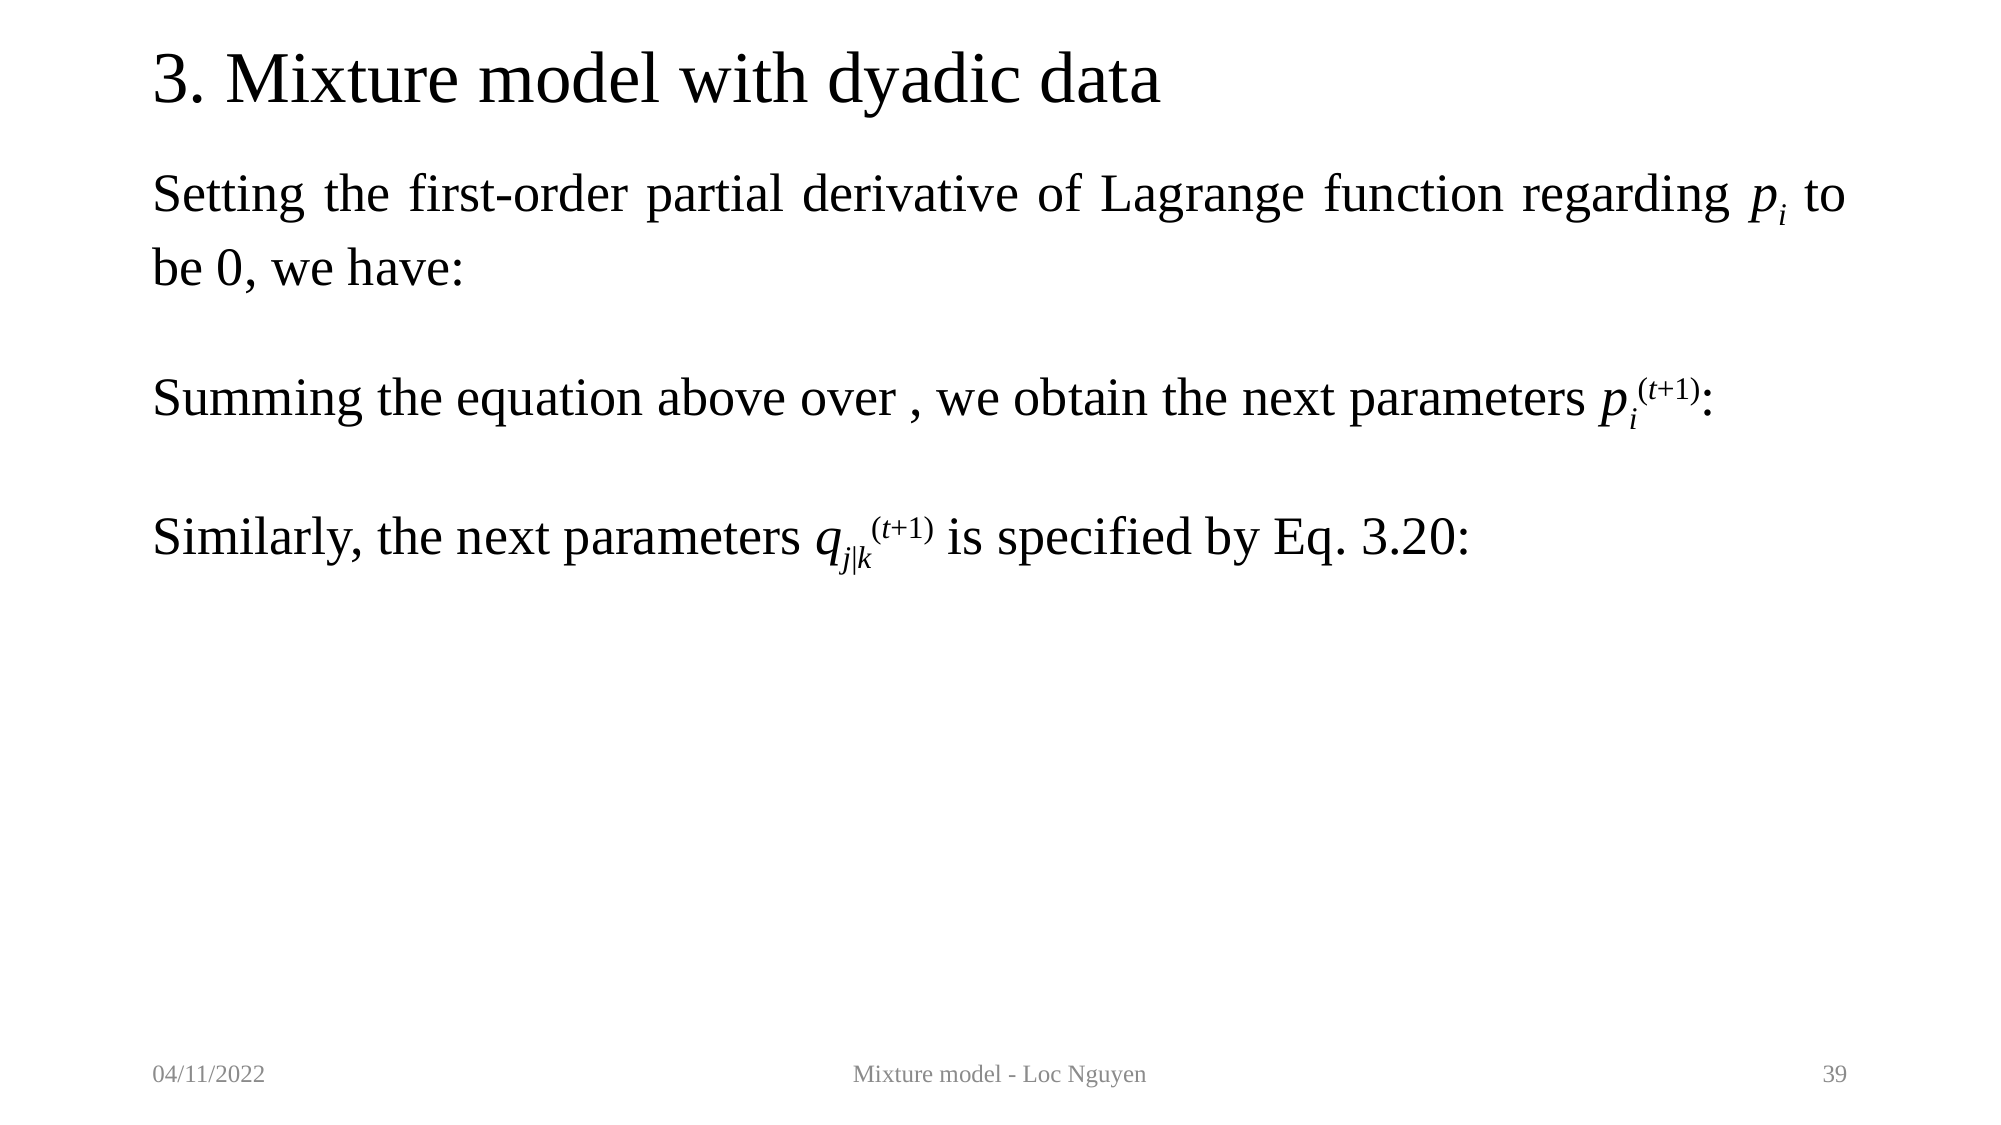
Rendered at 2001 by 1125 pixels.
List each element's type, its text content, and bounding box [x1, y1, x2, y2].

title 3. Mixture model with dyadic data [137, 19, 1863, 128]
footer Mixture model - Loc Nguyen [662, 1042, 1338, 1103]
slide_number 39 [1412, 1042, 1863, 1103]
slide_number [137, 1042, 588, 1103]
